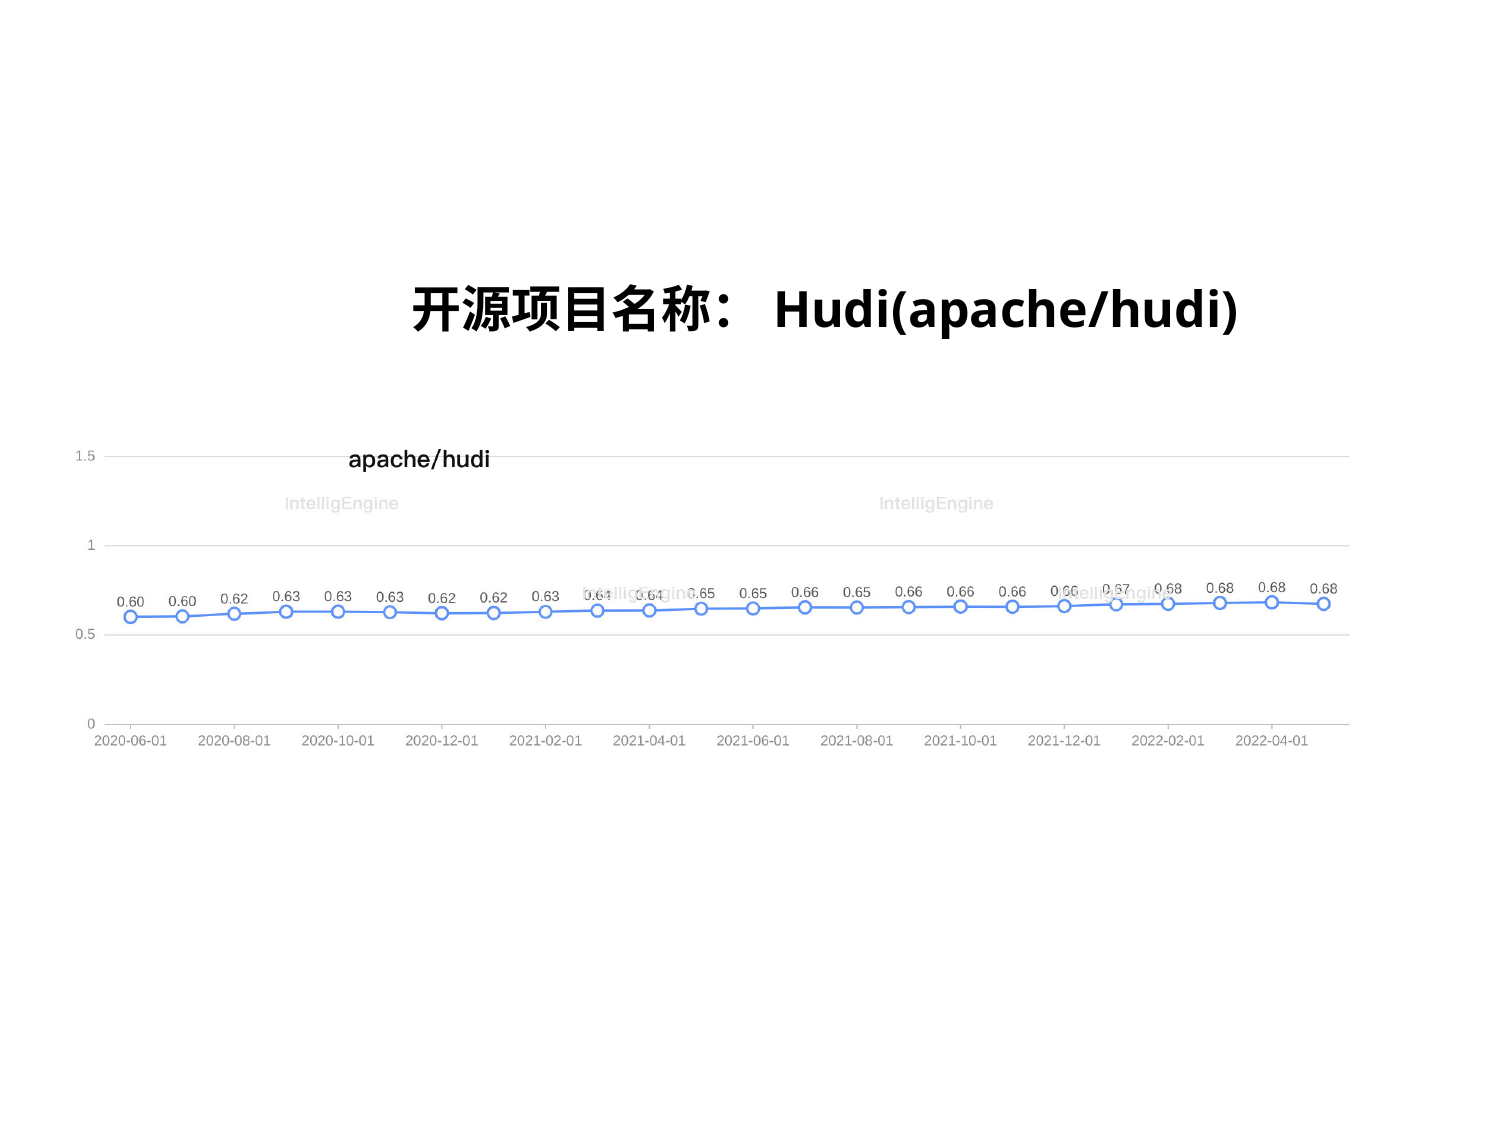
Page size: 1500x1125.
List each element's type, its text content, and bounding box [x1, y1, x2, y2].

text_box 开源项目名称：Hudi(apache/hudi) [396, 224, 1254, 345]
picture [74, 449, 1351, 748]
